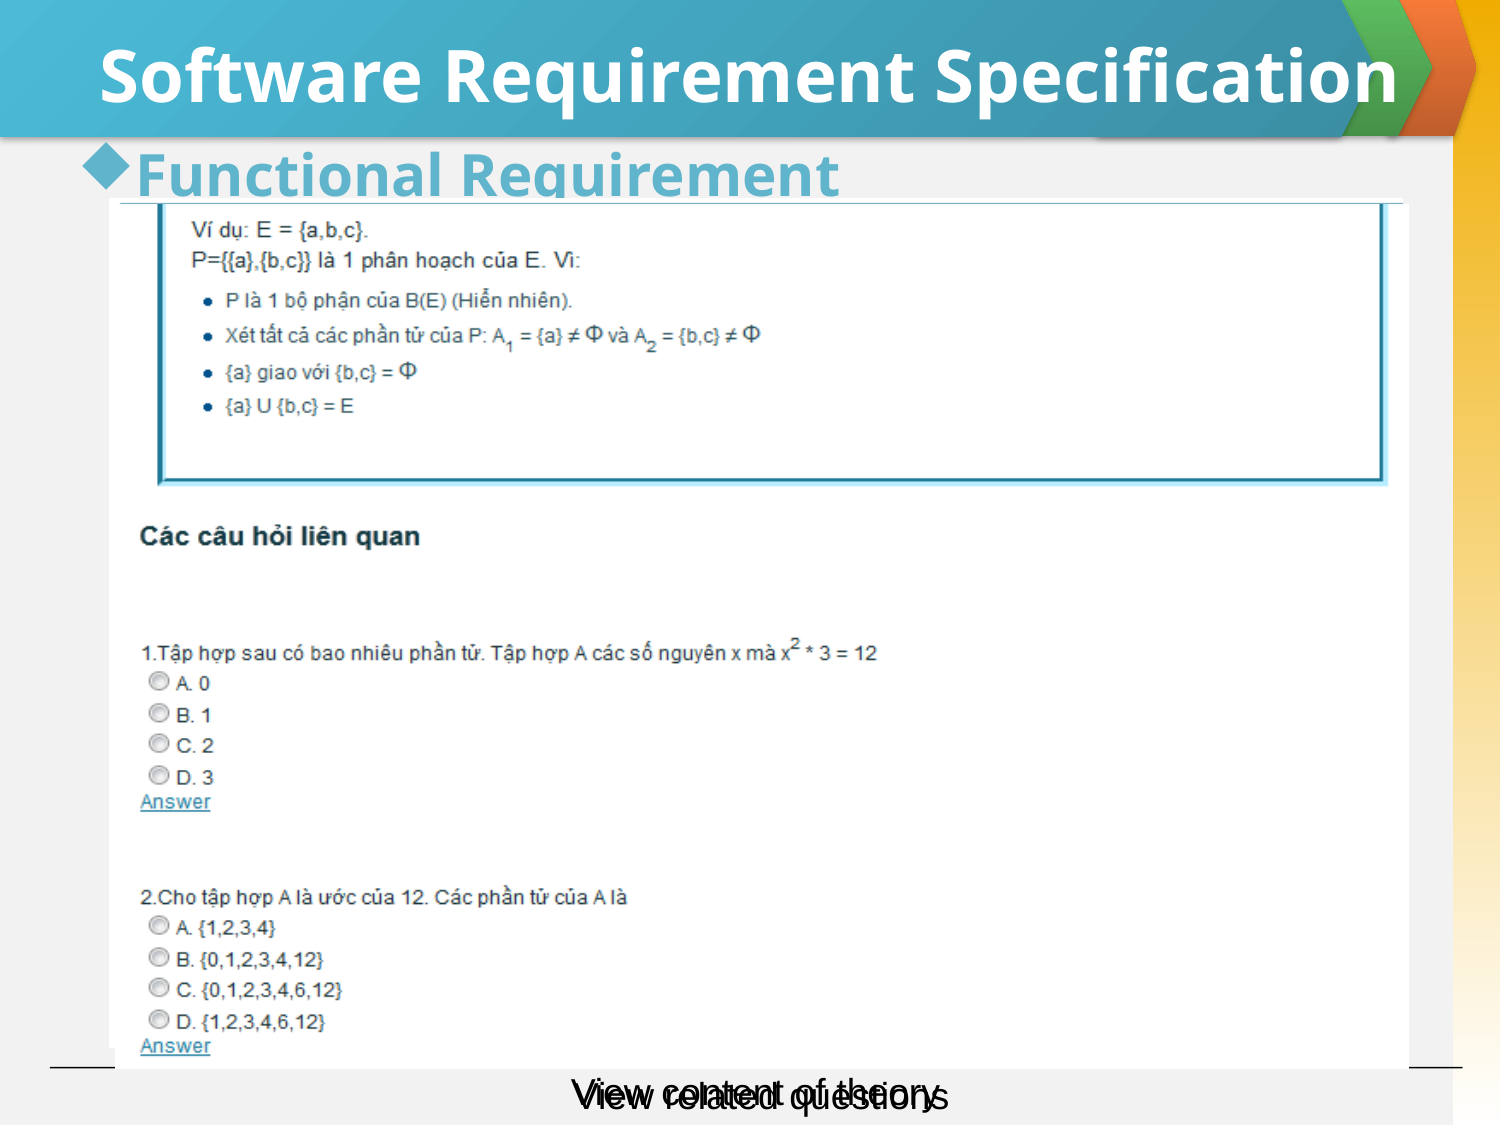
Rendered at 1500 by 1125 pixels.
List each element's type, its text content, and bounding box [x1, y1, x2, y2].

text_box View related questions [559, 1077, 965, 1125]
picture [108, 197, 1409, 1069]
list Functional Requirement [62, 130, 1413, 238]
title Software Requirement Specification [75, 21, 1425, 125]
